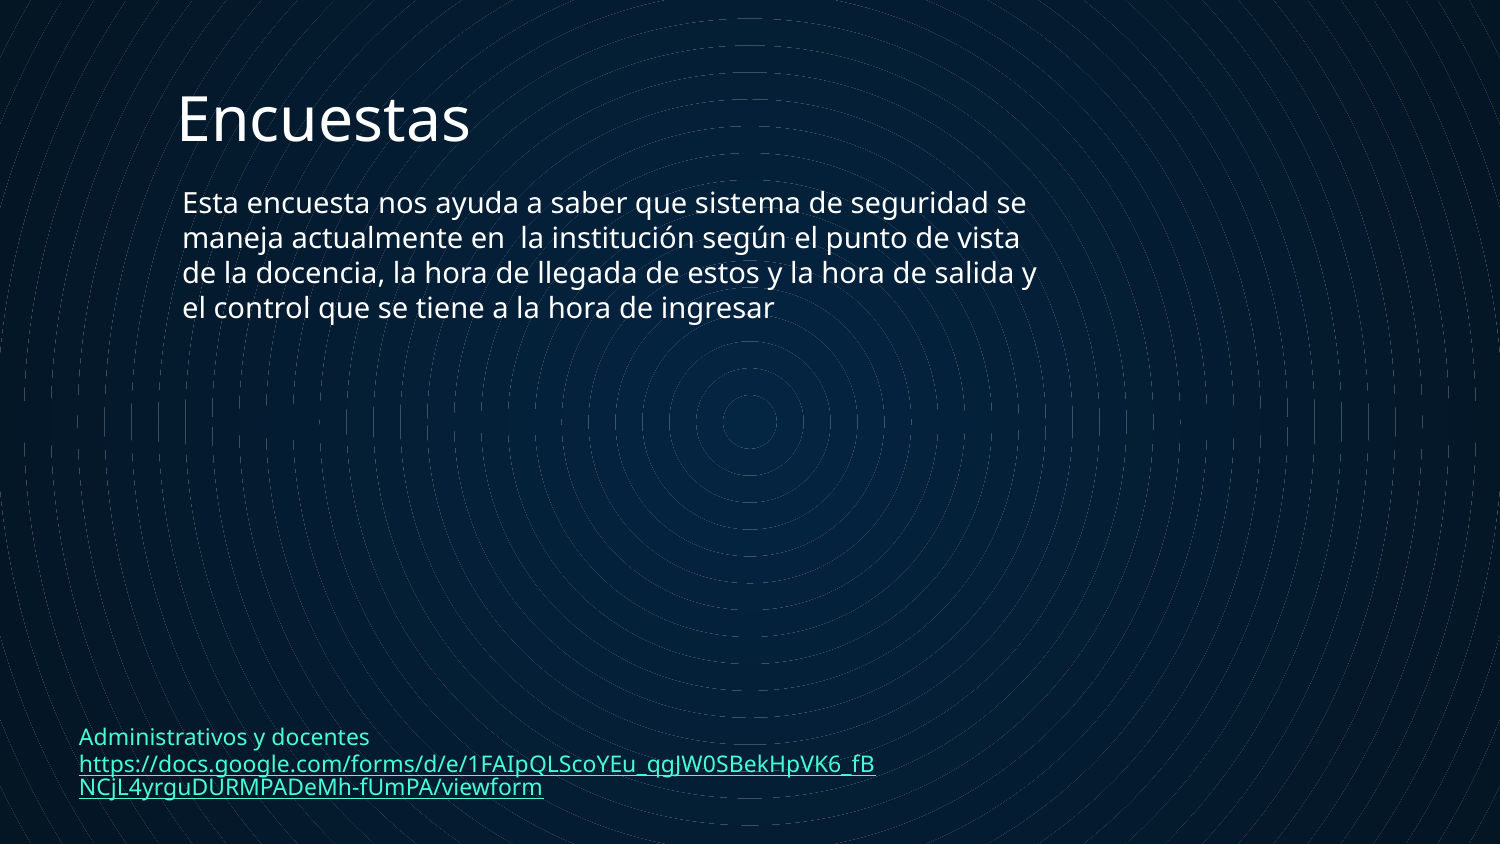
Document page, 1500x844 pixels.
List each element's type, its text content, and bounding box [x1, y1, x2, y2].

title Administrativos y docentes https://docs.google.com/forms/d/e/1FAIpQLScoYEu_qgJW0SBekHpVK6_fBNCjL4yrguDURMPADeMh-fUmPA/viewform [63, 716, 907, 824]
title Encuestas [161, 69, 1447, 170]
text_box Esta encuesta nos ayuda a saber que sistema de seguridad se maneja actualmente en la institución según el punto de vista de la docencia, la hora de llegada de estos y la hora de salida y el control que se tiene a la hora de ingresar [167, 169, 1062, 338]
